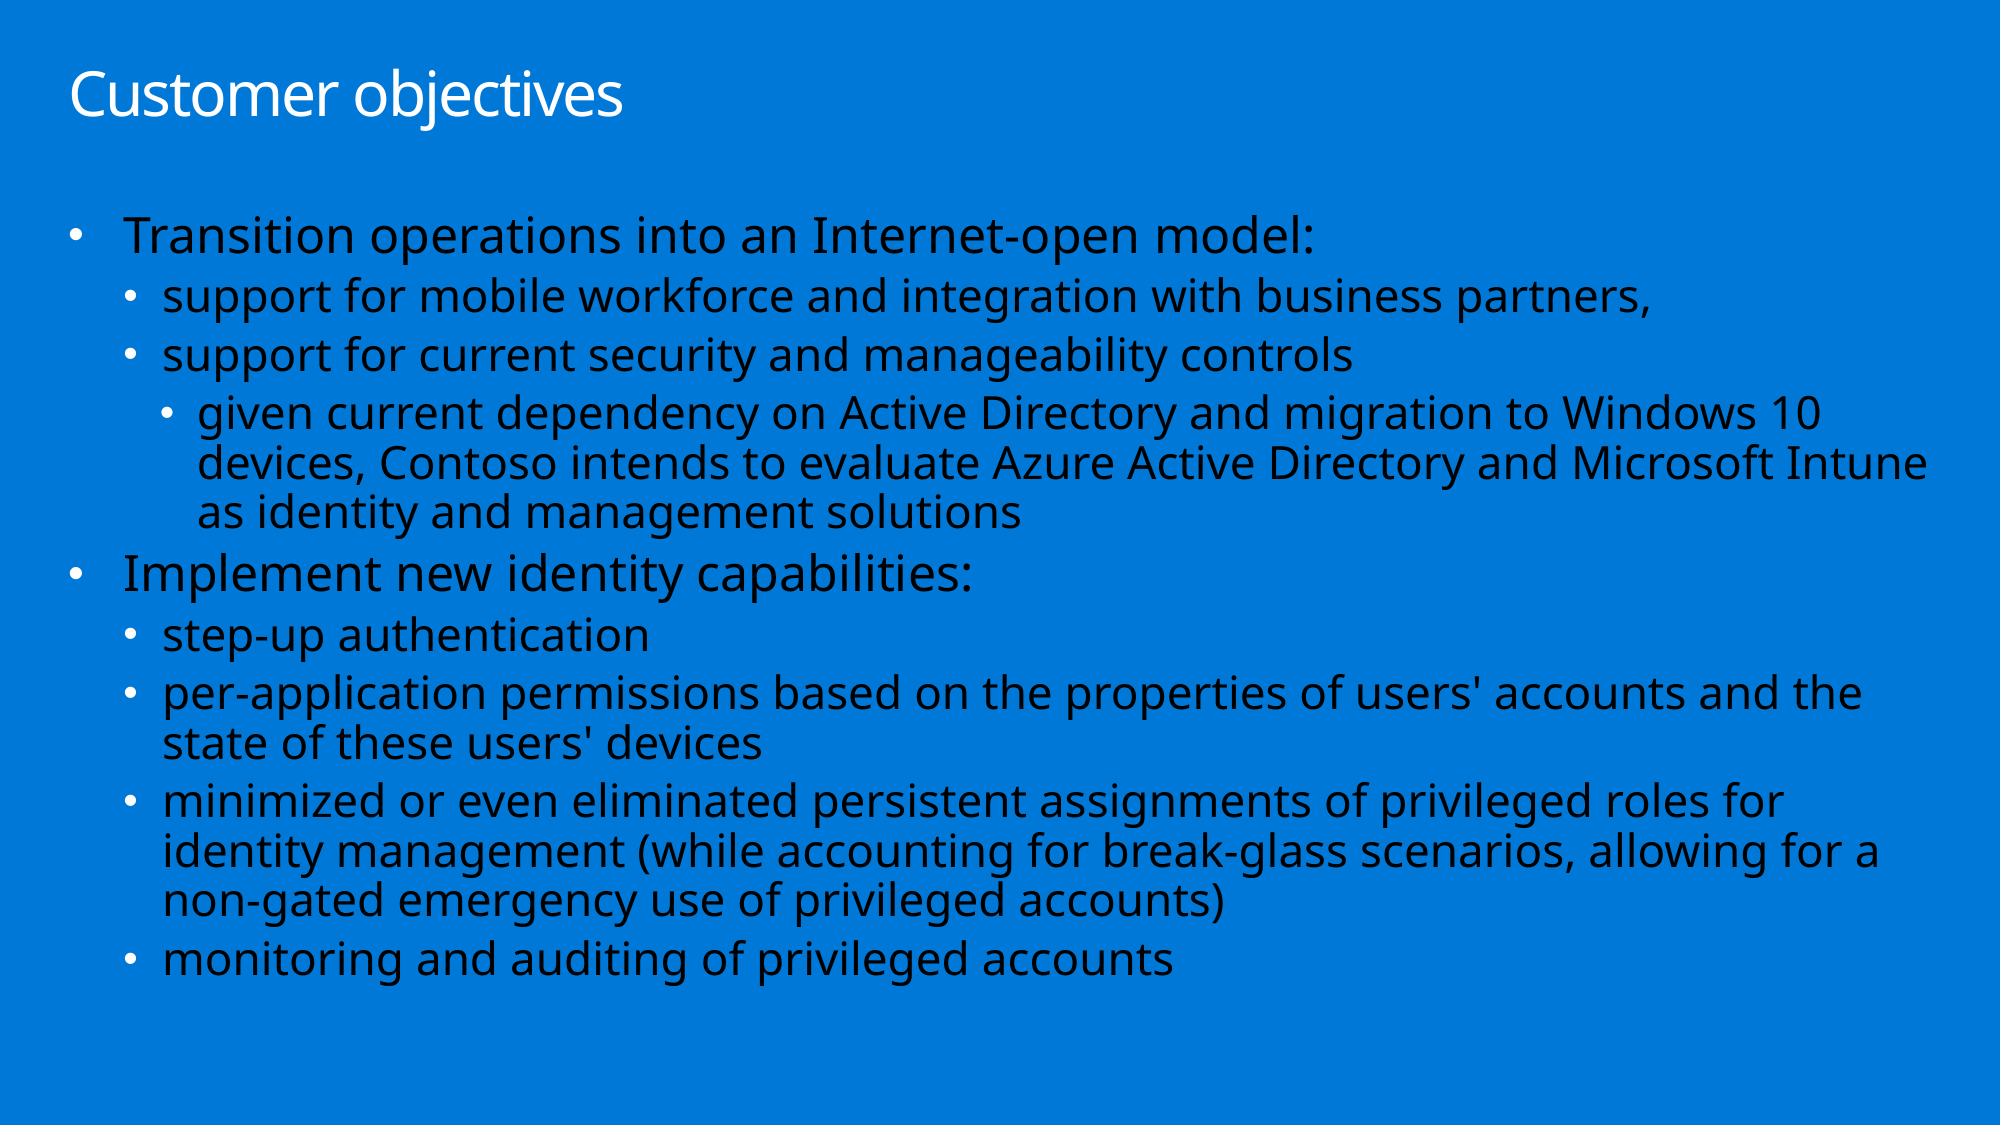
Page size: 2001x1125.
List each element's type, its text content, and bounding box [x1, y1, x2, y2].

title Customer objectives [44, 47, 1957, 196]
list Transition operations into an Internet-open model: support for mobile workforce and integration with business partners, support for current security and manageability controls given current dependency on Active Directory and migration to Windows 10 devices, Contoso intends to evaluate Azure Active Directory and Microsoft Intune as identity and management solutions Implement new identity capabilities: step-up authentication per-application permissions based on the properties of users' accounts and the state of these users' devices minimized or even eliminated persistent assignments of privileged roles for identity management (while accounting for break-glass scenarios, allowing for a non-gated emergency use of privileged accounts) monitoring and auditing of privileged accounts [44, 195, 1956, 1125]
